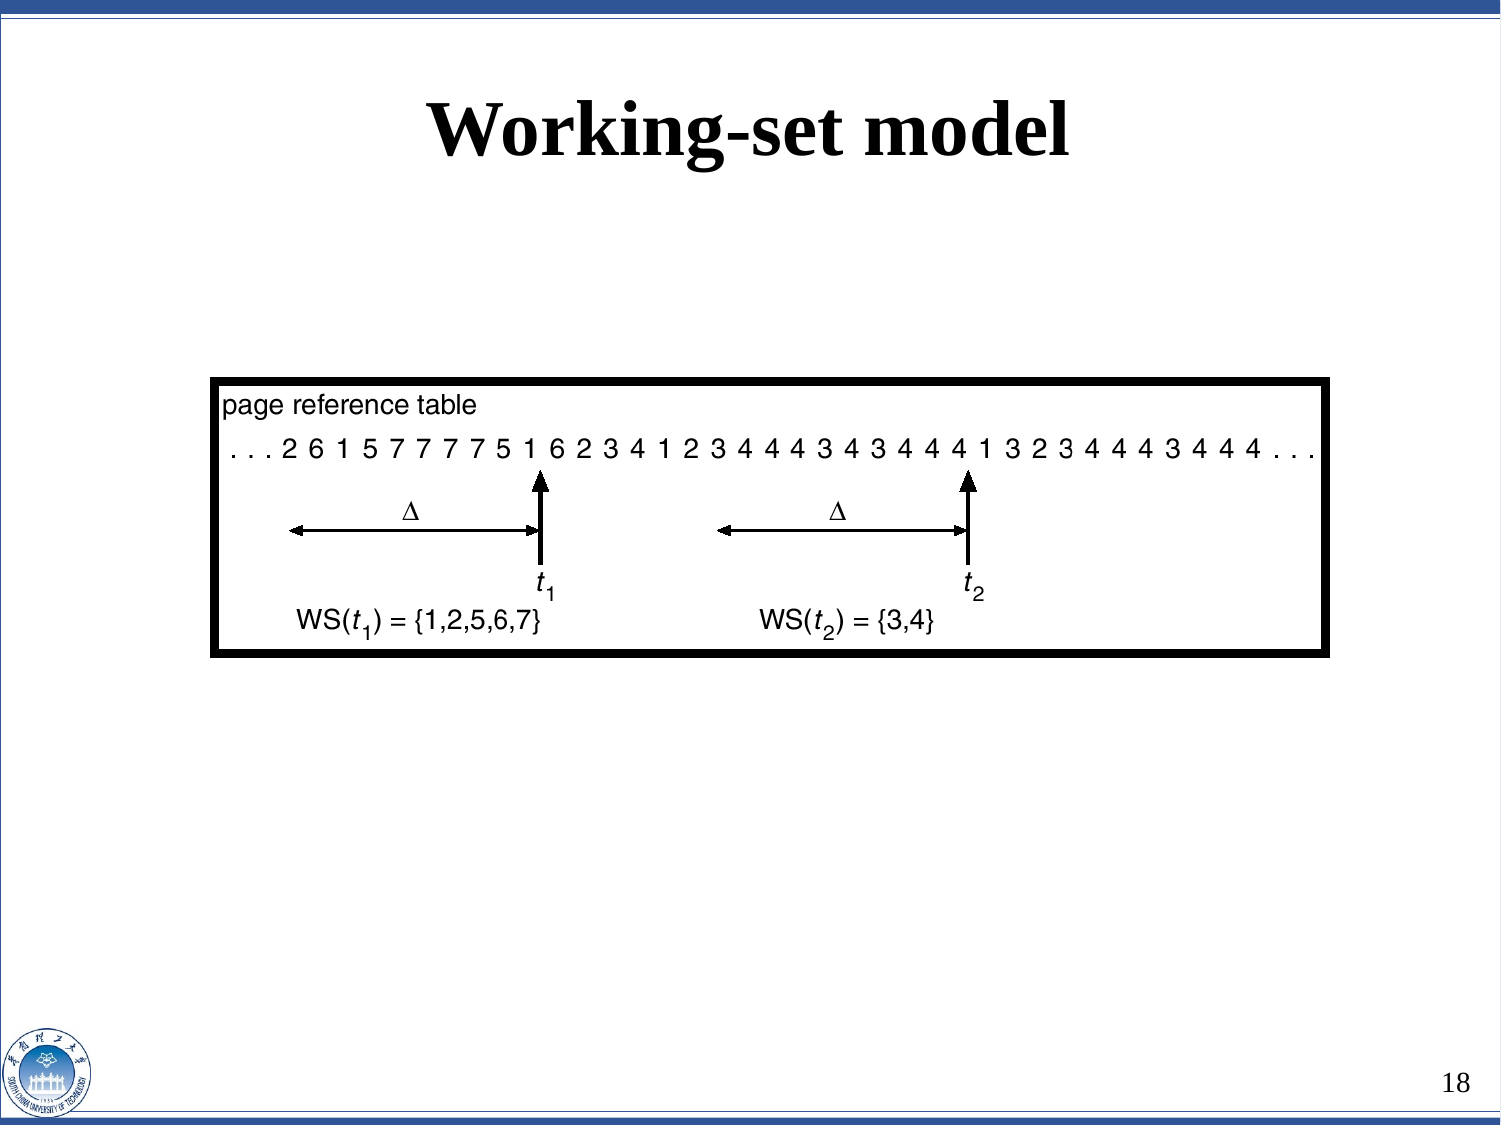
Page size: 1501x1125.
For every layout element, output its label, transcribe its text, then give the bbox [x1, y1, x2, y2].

picture [219, 385, 1321, 649]
title Working-set model [101, 21, 1396, 239]
text_box 18 [1416, 1056, 1486, 1123]
picture [2, 1028, 91, 1117]
